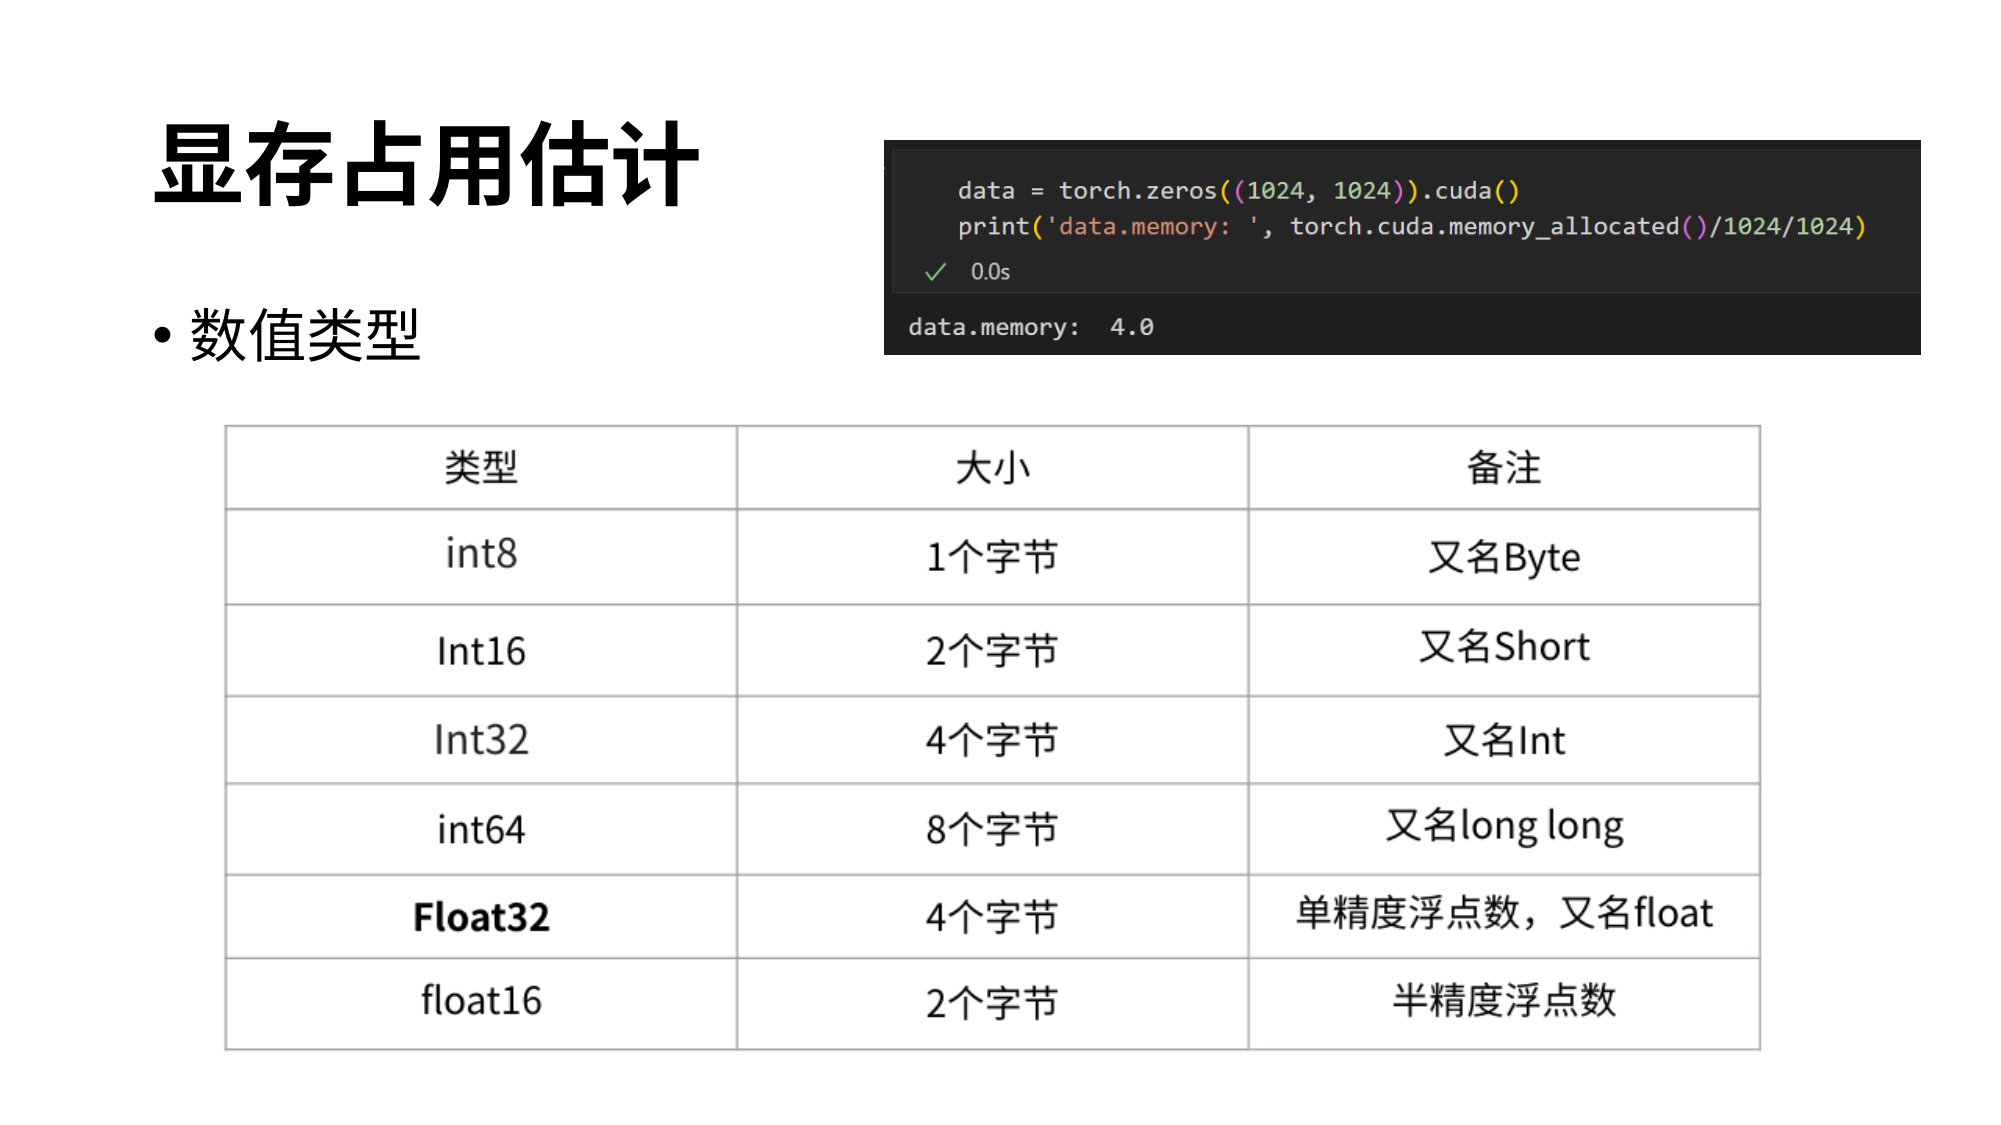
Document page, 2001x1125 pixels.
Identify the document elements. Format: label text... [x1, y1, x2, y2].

picture [215, 408, 1785, 1066]
picture [884, 140, 1921, 355]
title 显存占用估计 [137, 59, 1863, 278]
list 数值类型 [137, 299, 1863, 1014]
